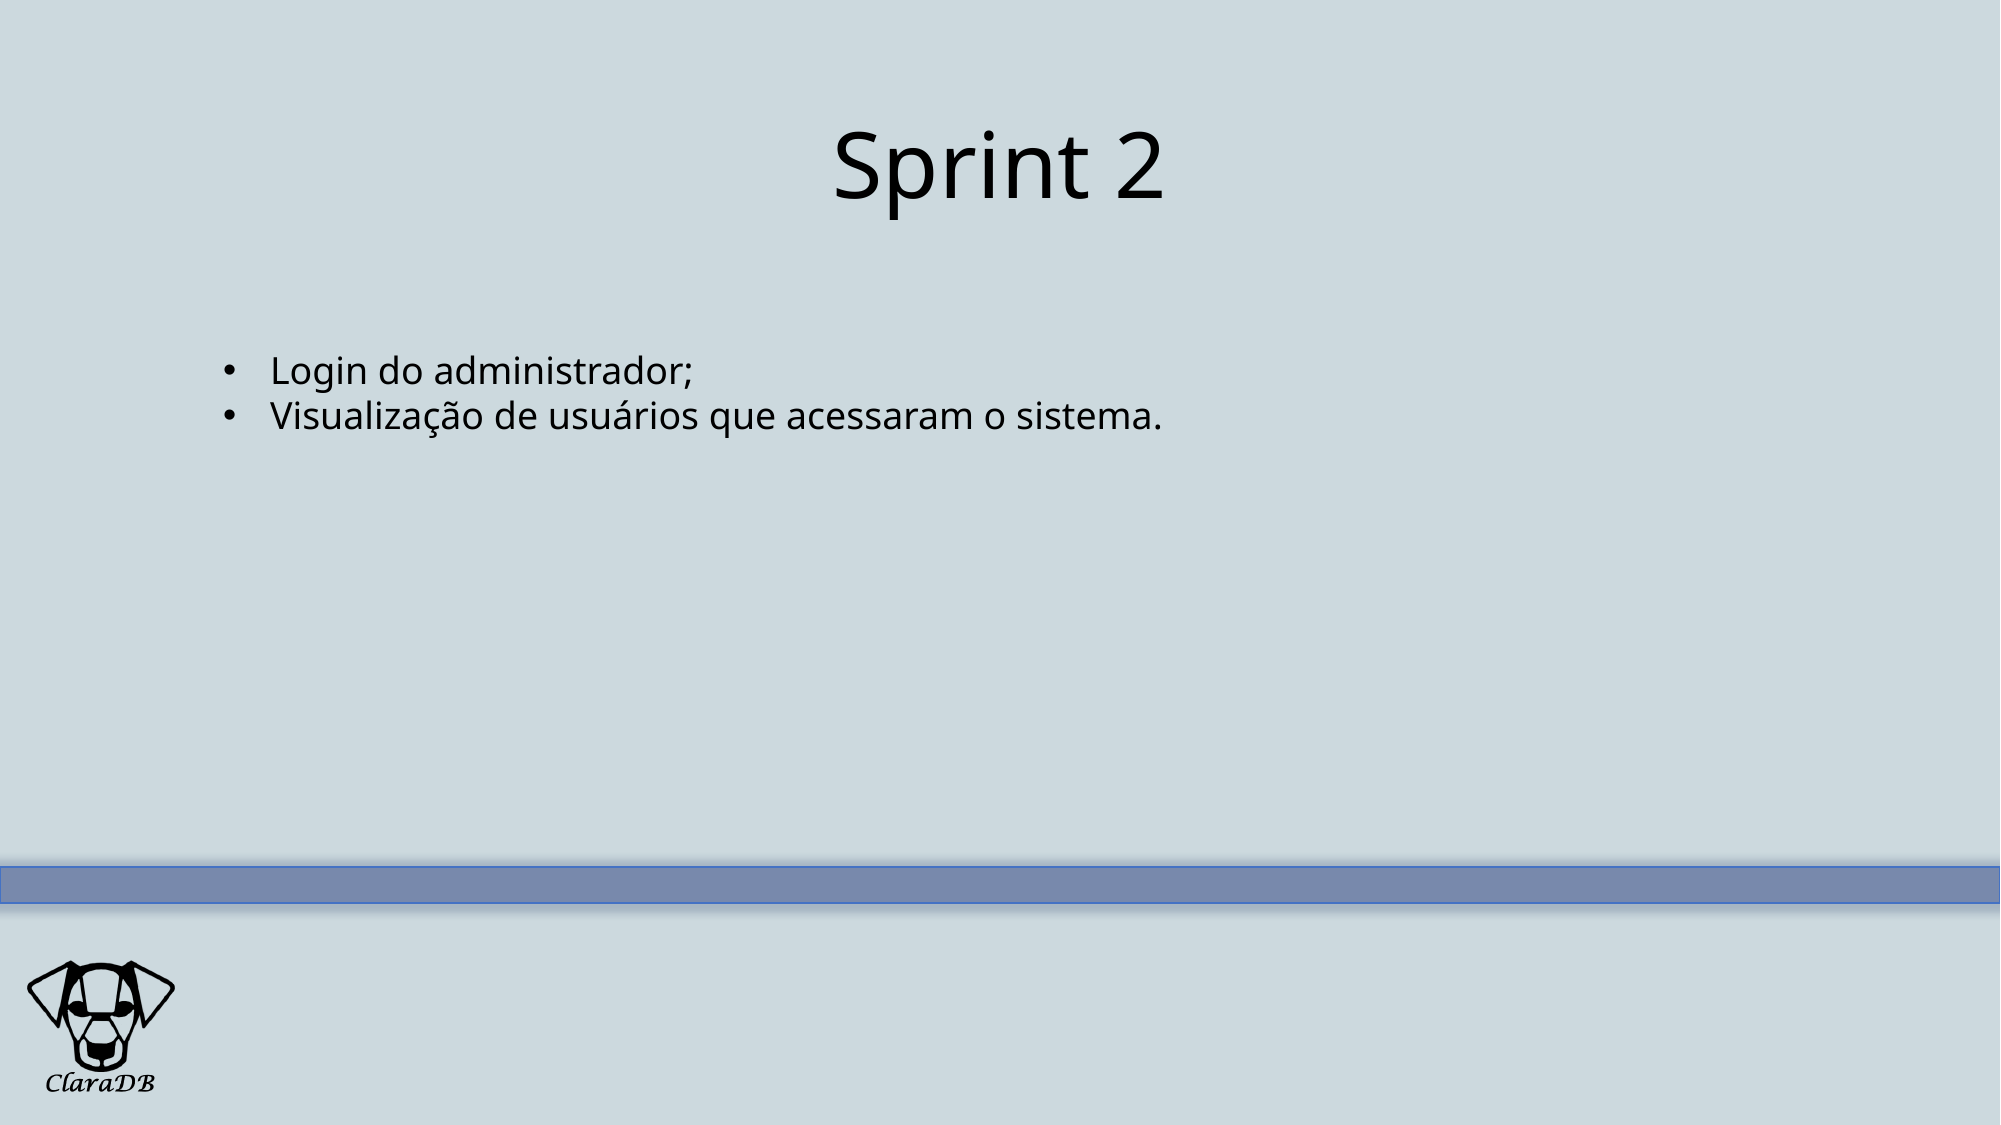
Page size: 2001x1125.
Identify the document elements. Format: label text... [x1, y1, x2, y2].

text_box [0, 866, 2000, 904]
text_box Login do administrador; Visualização de usuários que acessaram o sistema. [208, 339, 1792, 445]
picture [22, 947, 181, 1099]
title Sprint 2 [137, 59, 1863, 278]
